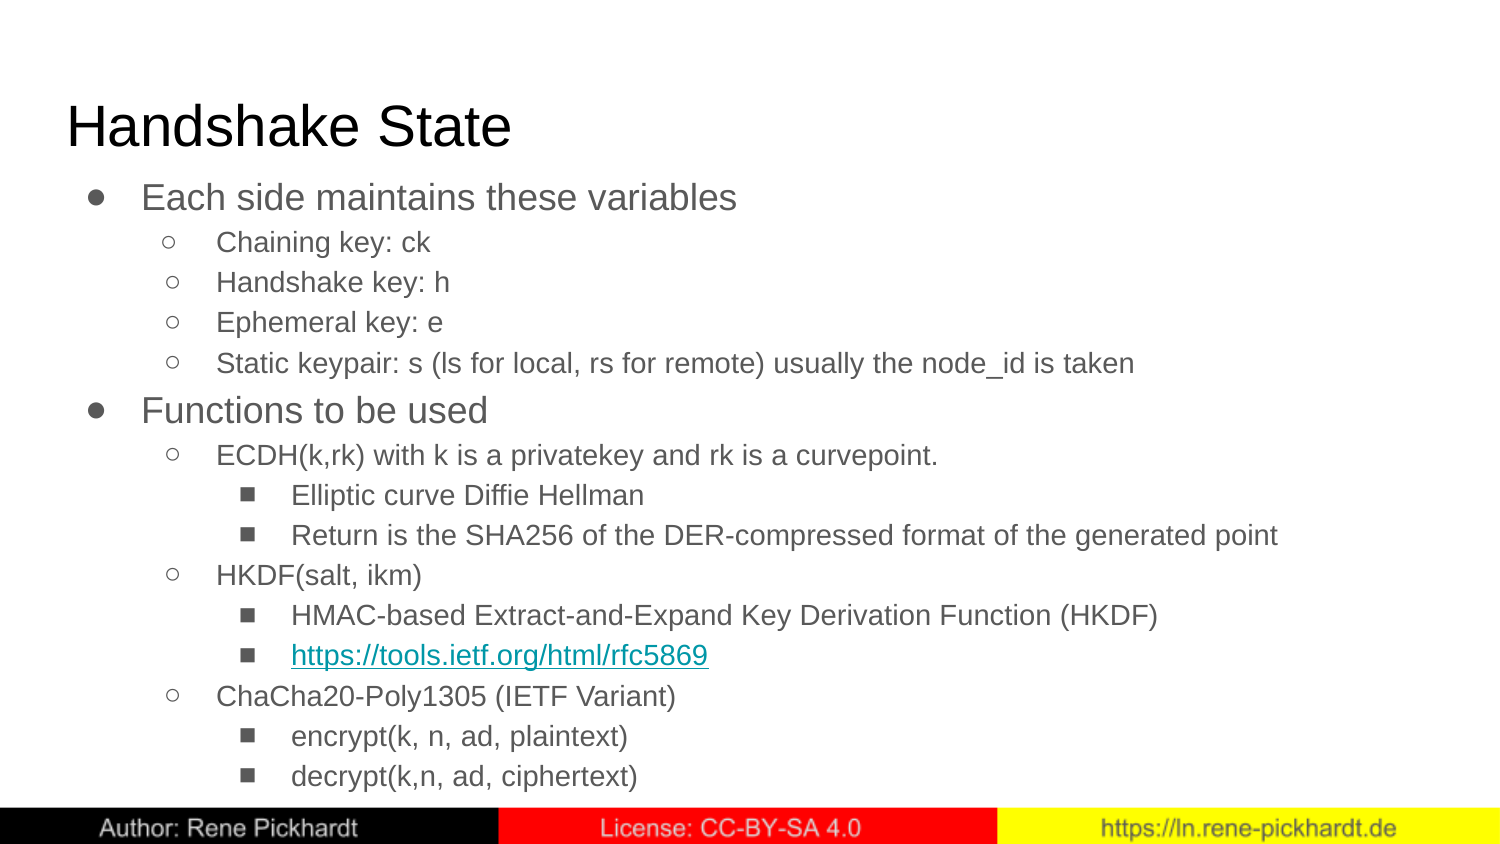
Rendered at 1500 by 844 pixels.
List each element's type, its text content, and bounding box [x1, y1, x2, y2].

list Each side maintains these variables Chaining key: ck Handshake key: h Ephemeral key: e Static keypair: s (ls for local, rs for remote) usually the node_id is taken Functions to be used ECDH(k,rk) with k is a privatekey and rk is a curvepoint. Elliptic curve Diffie Hellman Return is the SHA256 of the DER-compressed format of the generated point HKDF(salt, ikm) HMAC-based Extract-and-Expand Key Derivation Function (HKDF) https://tools.ietf.org/html/rfc5869 ChaCha20-Poly1305 (IETF Variant) encrypt(k, n, ad, plaintext) decrypt(k,n, ad, ciphertext) [51, 151, 1449, 712]
picture [0, 0, 1500, 844]
title Handshake State [51, 72, 1449, 151]
